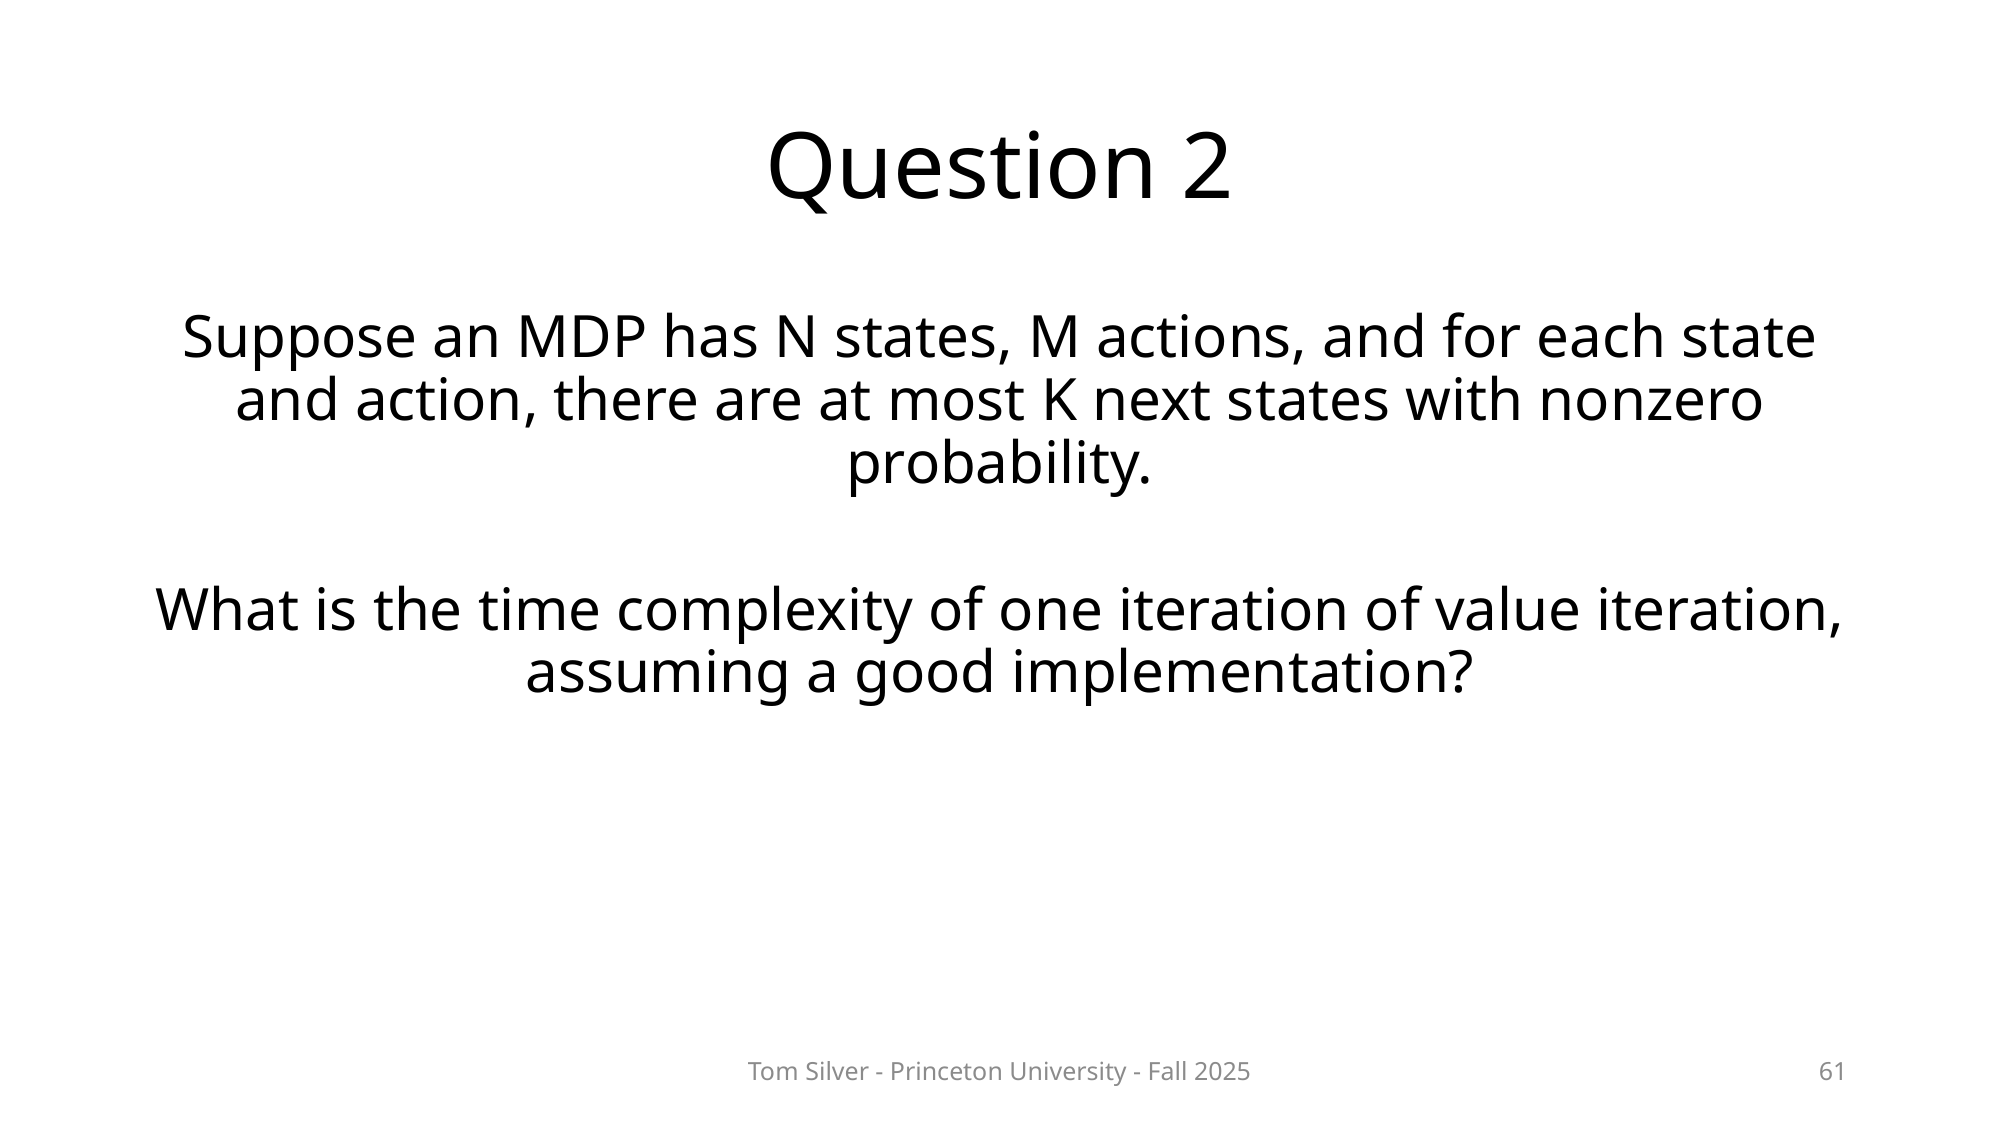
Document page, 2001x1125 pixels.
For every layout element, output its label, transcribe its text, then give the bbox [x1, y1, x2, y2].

title Question 2 [137, 59, 1863, 278]
list Suppose an MDP has N states, M actions, and for each state and action, there are at most K next states with nonzero probability. What is the time complexity of one iteration of value iteration, assuming a good implementation? [137, 299, 1863, 1014]
footer Tom Silver - Princeton University - Fall 2025 [662, 1042, 1338, 1103]
slide_number 61 [1412, 1042, 1863, 1103]
